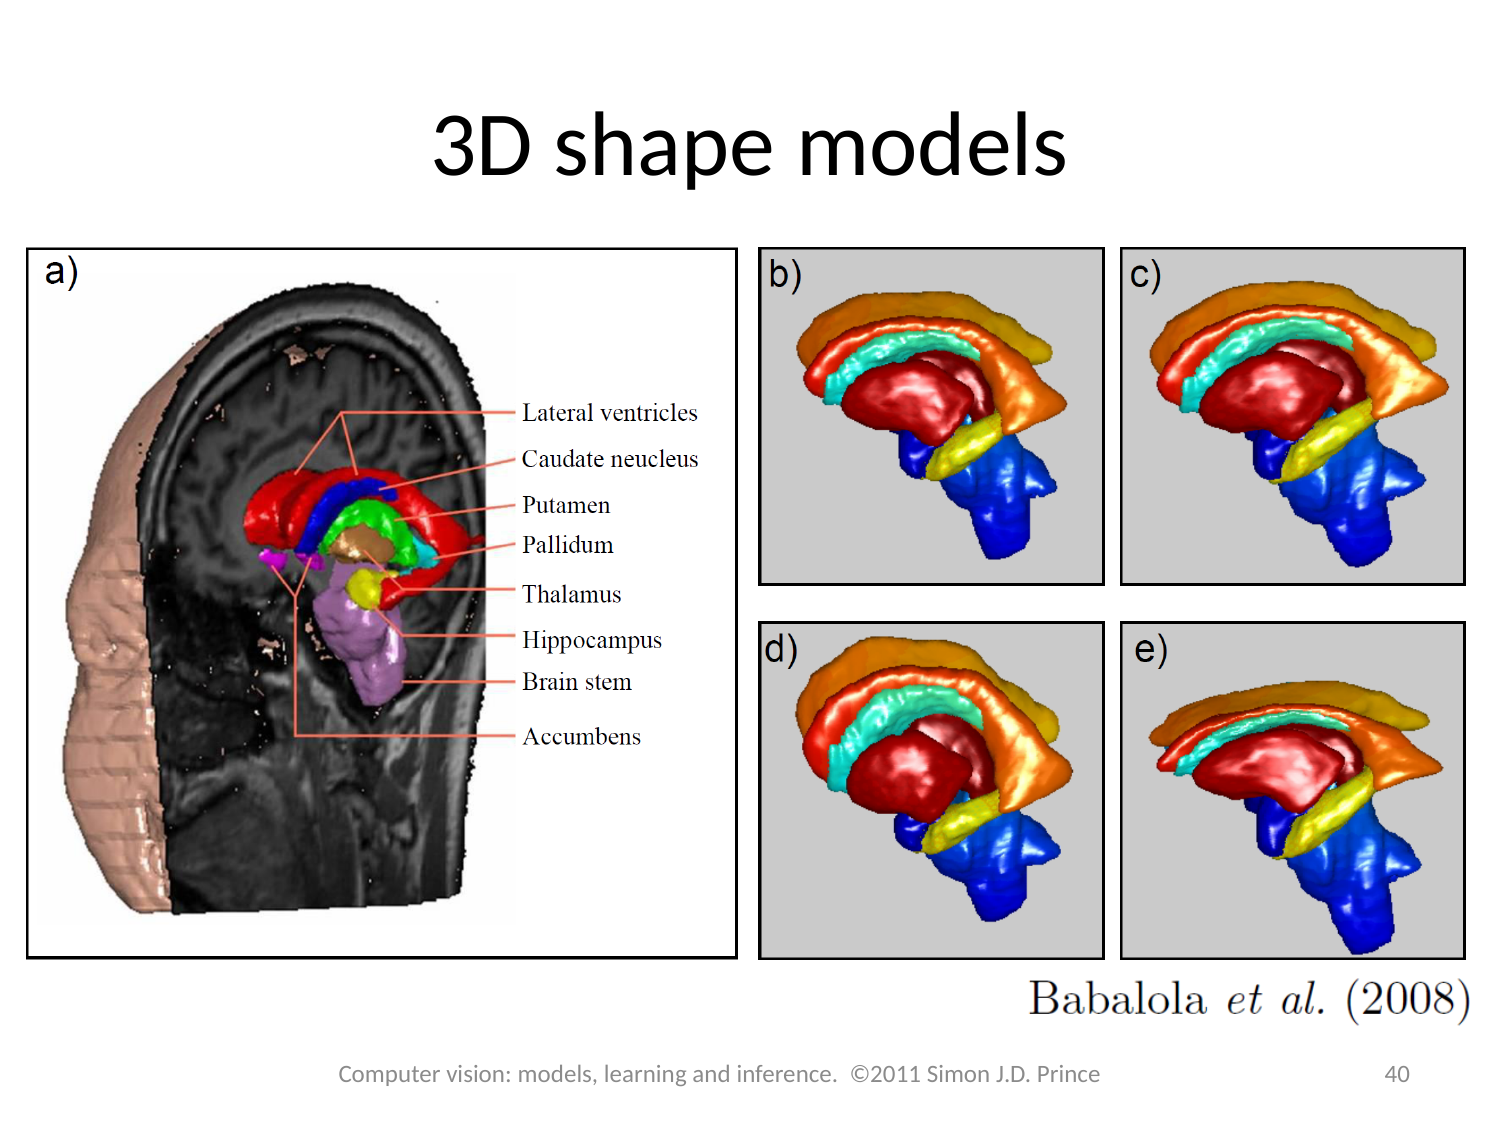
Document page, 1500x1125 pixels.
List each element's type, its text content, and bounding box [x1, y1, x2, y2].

title 3D shape models [75, 45, 1425, 233]
text_box Computer vision: models, learning and inference. ©2011 Simon J.D. Prince [301, 1042, 1140, 1103]
text_box 40 [1140, 1042, 1425, 1103]
picture [1020, 975, 1471, 1030]
picture [18, 236, 1481, 971]
